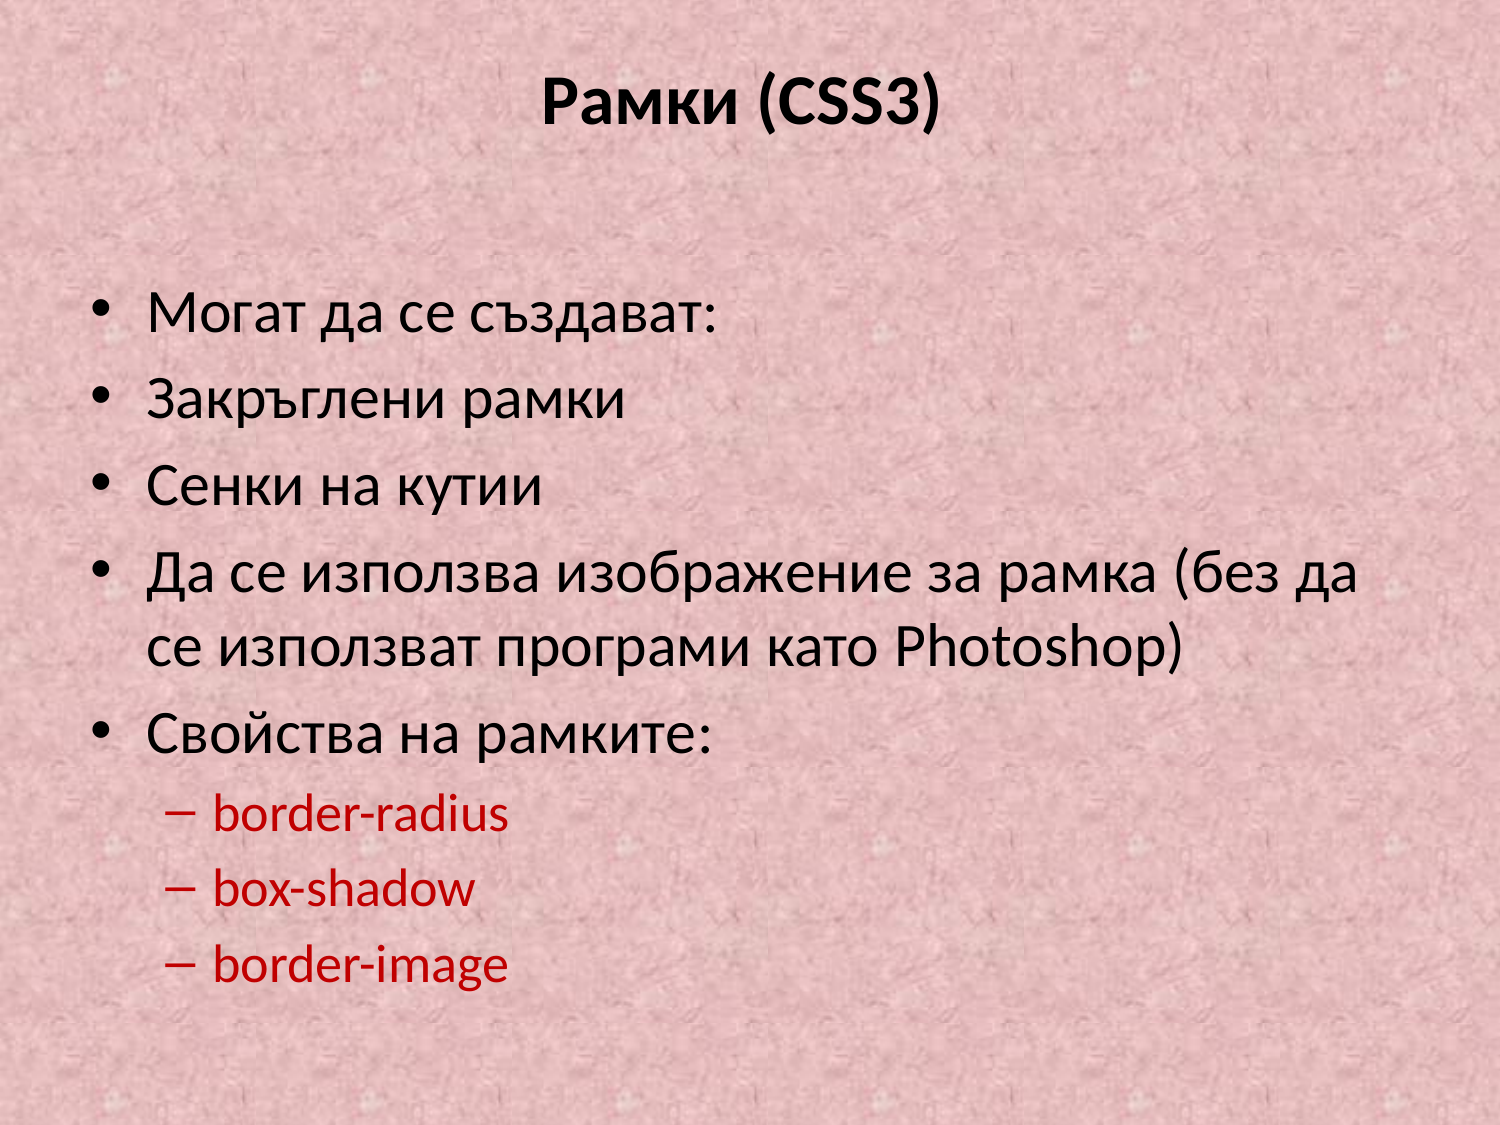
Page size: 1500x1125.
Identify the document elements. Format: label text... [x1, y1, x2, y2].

list Могат да се създават: Закръглени рамки Сенки на кутии Да се използва изображение за рамка (без да се използват програми като Photoshop) Свойства на рамките: border-radius box-shadow border-image [75, 262, 1425, 1005]
title Рамки (CSS3) [75, 45, 1425, 233]
picture [0, 0, 1500, 1125]
